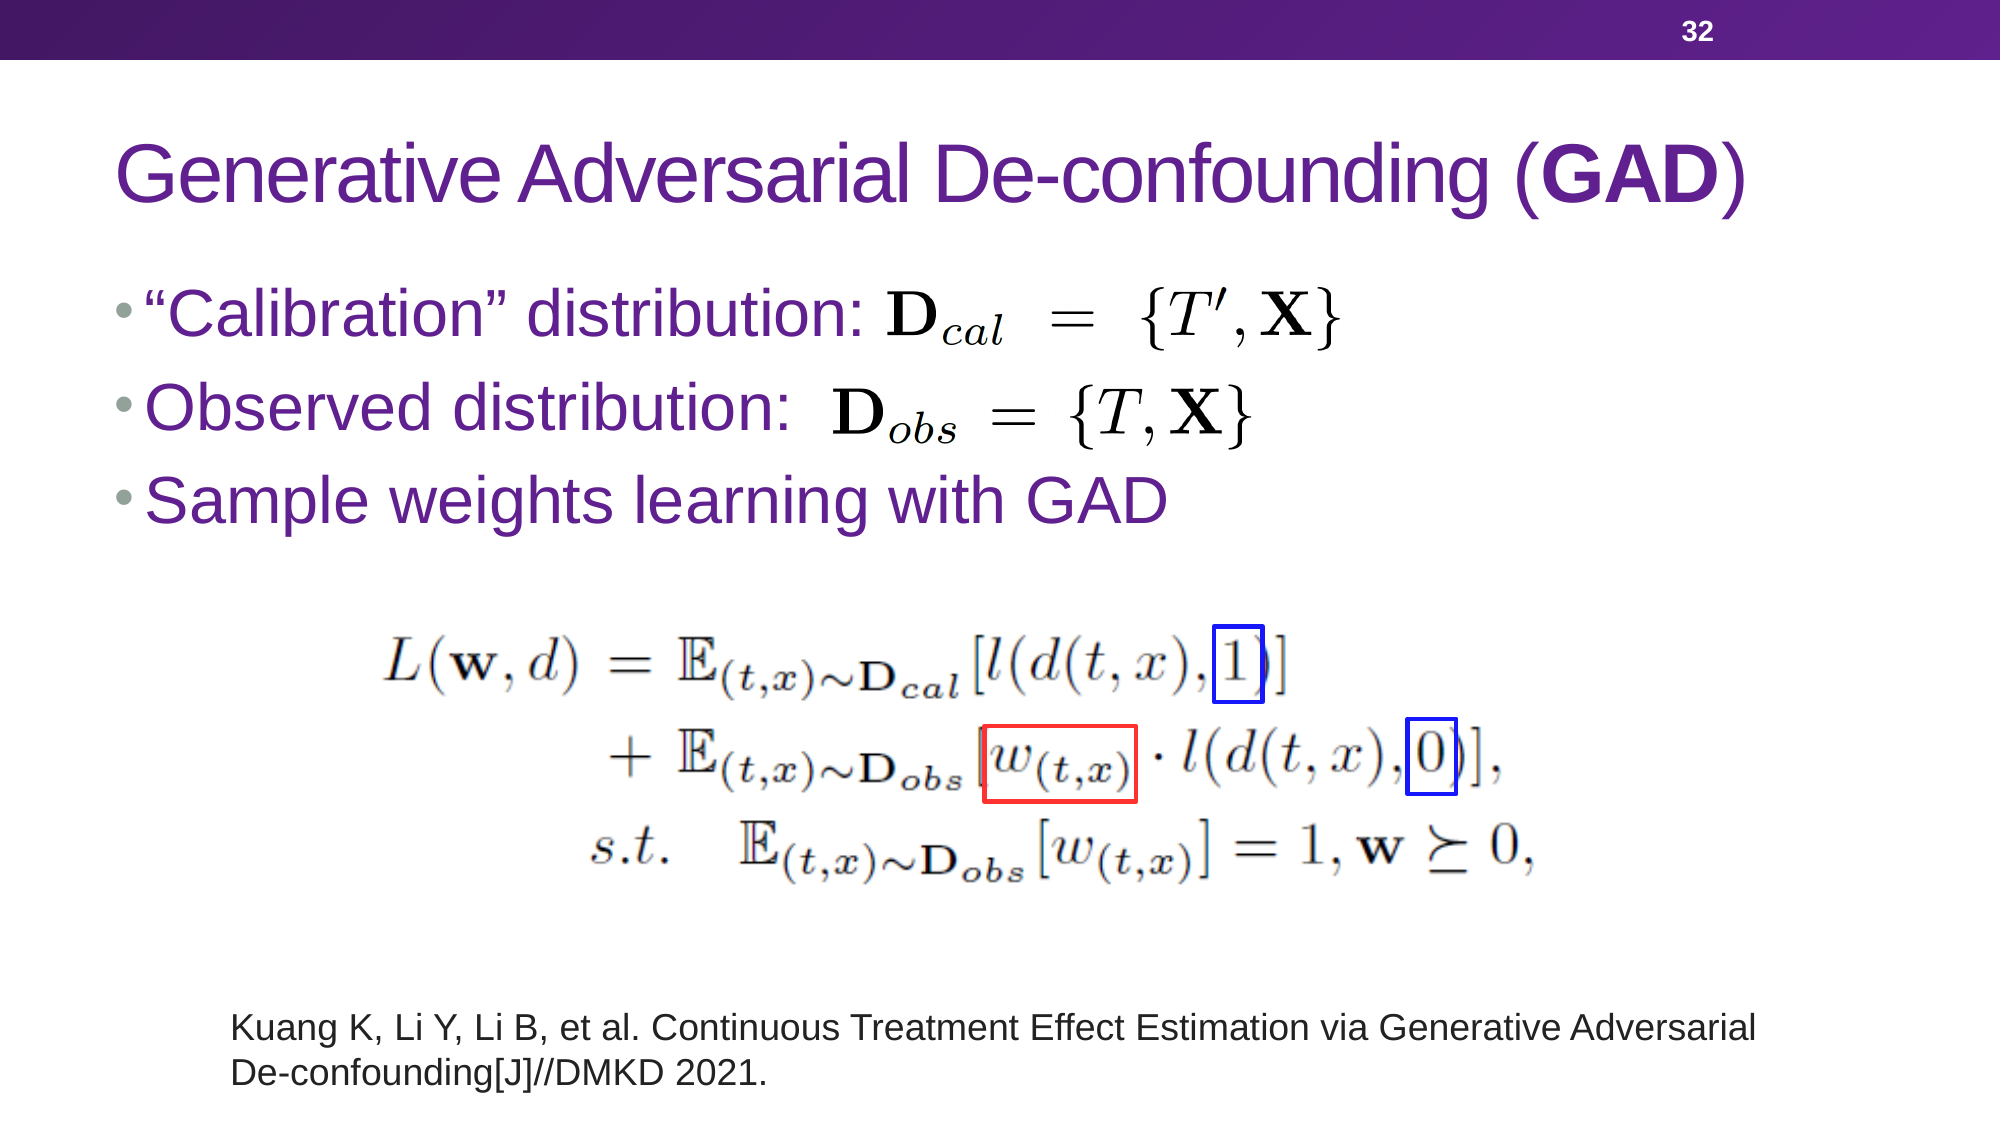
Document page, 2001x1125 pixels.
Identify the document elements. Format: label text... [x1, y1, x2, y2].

picture [881, 280, 1344, 355]
picture [371, 609, 1595, 903]
picture [828, 379, 1254, 455]
text_box Kuang K, Li Y, Li B, et al. Continuous Treatment Effect Estimation via Generative Adversarial De-confounding[J]//DMKD 2021. [215, 995, 1842, 1101]
title Generative Adversarial De-confounding (GAD) [99, 87, 1900, 250]
slide_number 32 [1666, 3, 1900, 57]
list “Calibration” distribution: Observed distribution: Sample weights learning with GAD [99, 262, 1982, 885]
